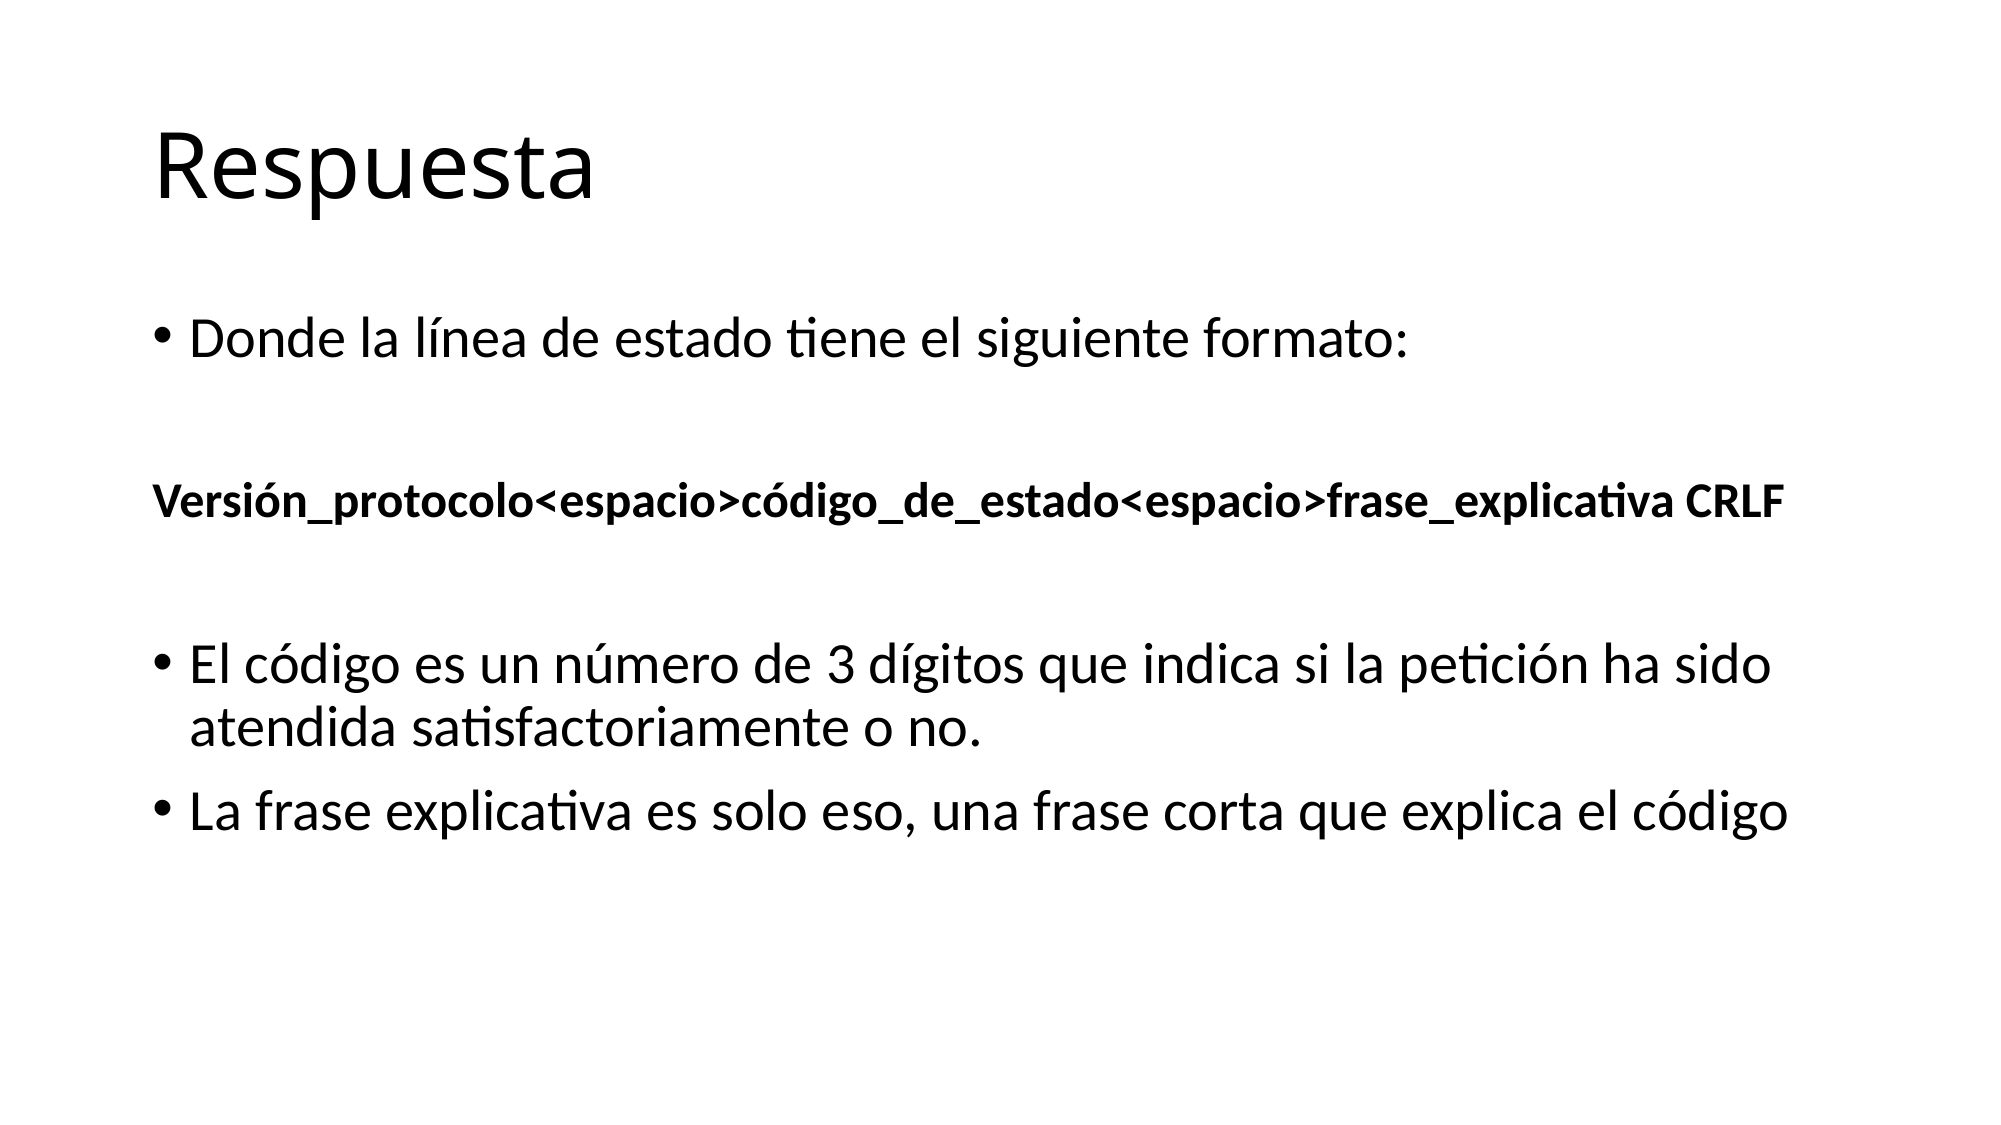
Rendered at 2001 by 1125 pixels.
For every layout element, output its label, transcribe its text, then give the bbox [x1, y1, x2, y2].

title Respuesta [137, 59, 1863, 278]
list Donde la línea de estado tiene el siguiente formato: Versión_protocolo<espacio>código_de_estado<espacio>frase_explicativa CRLF El código es un número de 3 dígitos que indica si la petición ha sido atendida satisfactoriamente o no. La frase explicativa es solo eso, una frase corta que explica el código [137, 299, 1863, 1014]
